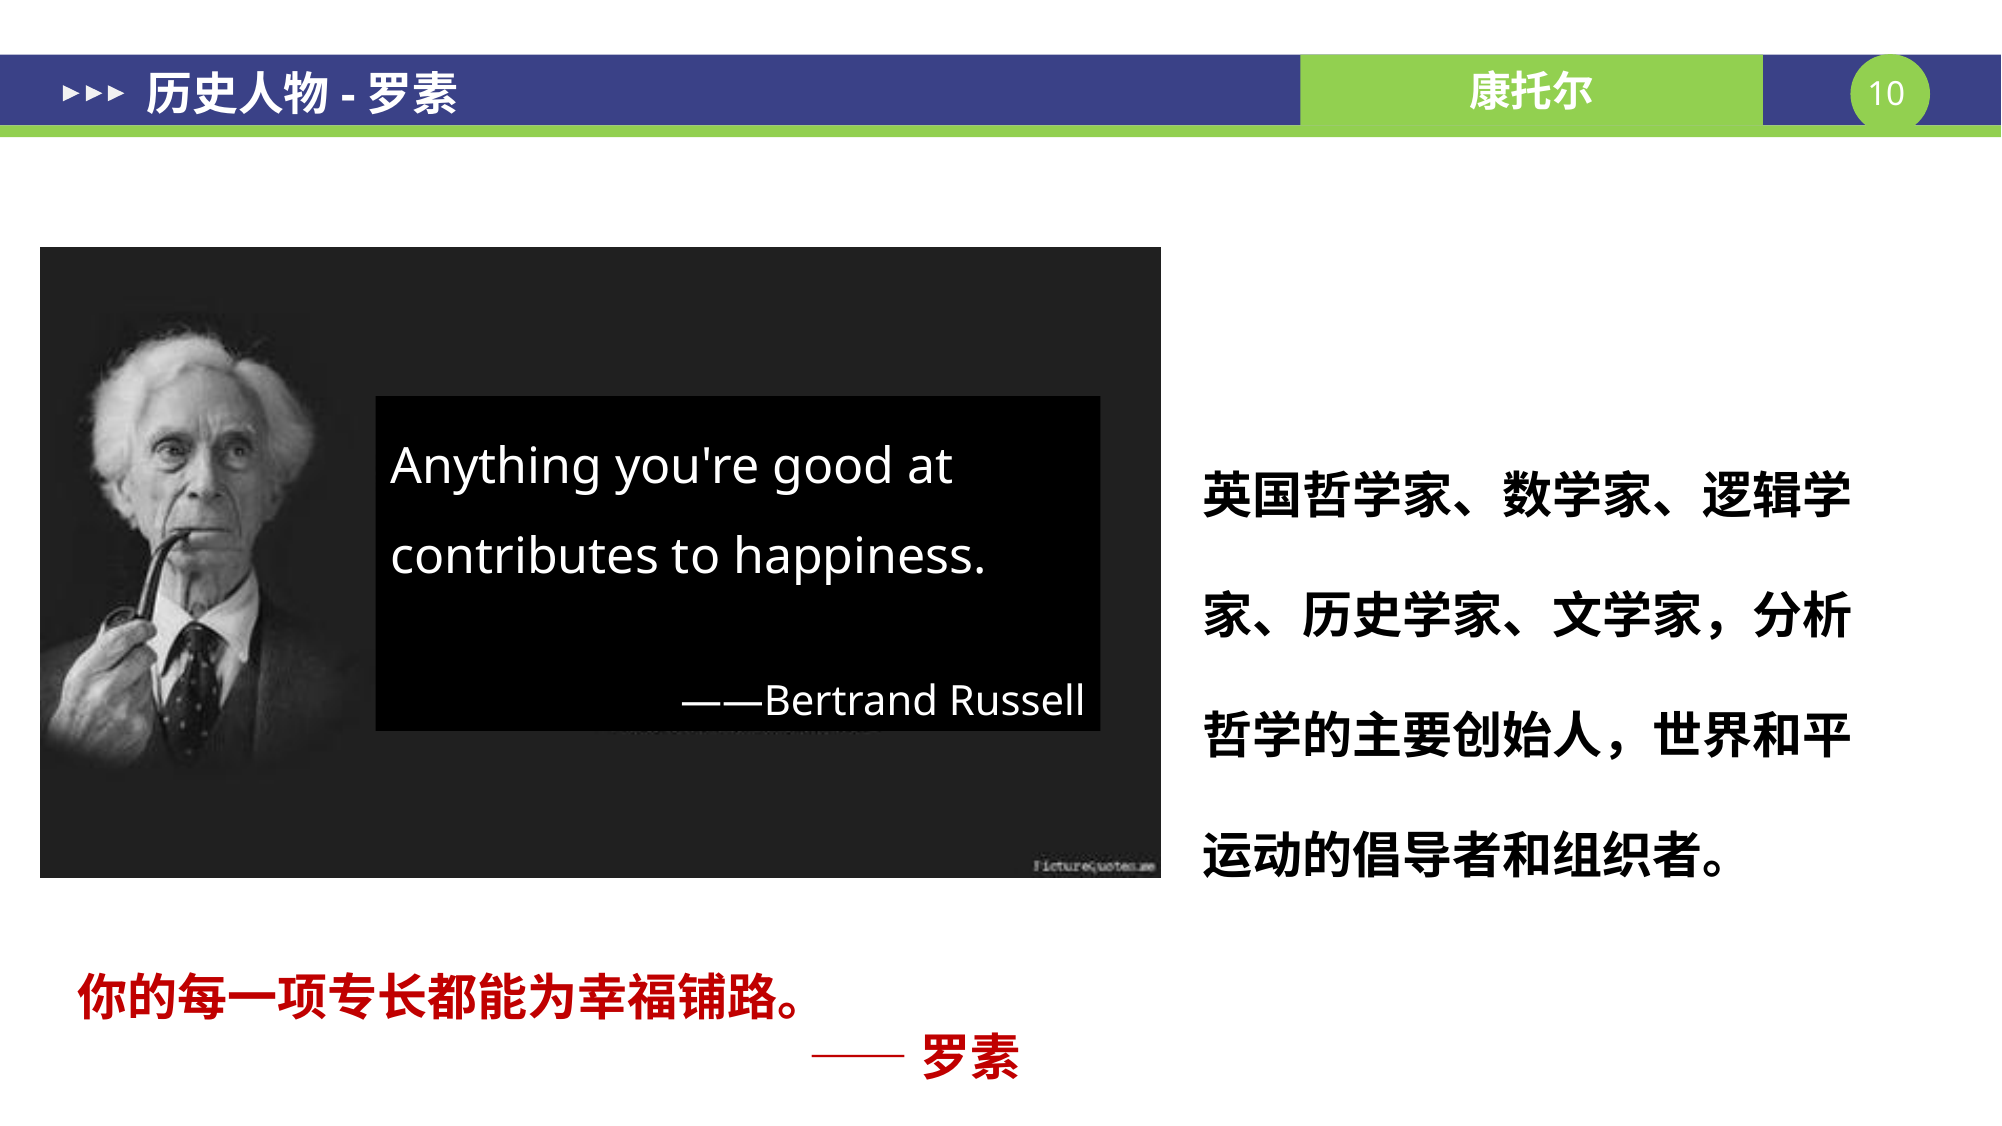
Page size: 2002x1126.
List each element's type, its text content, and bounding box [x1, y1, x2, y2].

text_box 英国哲学家、数学家、逻辑学家、历史学家、文学家，分析哲学的主要创始人，世界和平运动的倡导者和组织者。 [1188, 396, 1897, 891]
text_box 你的每一项专长都能为幸福铺路。 ——罗素 [62, 957, 1036, 1093]
picture [40, 247, 1161, 878]
text_box 历史人物-罗素 [126, 59, 998, 126]
